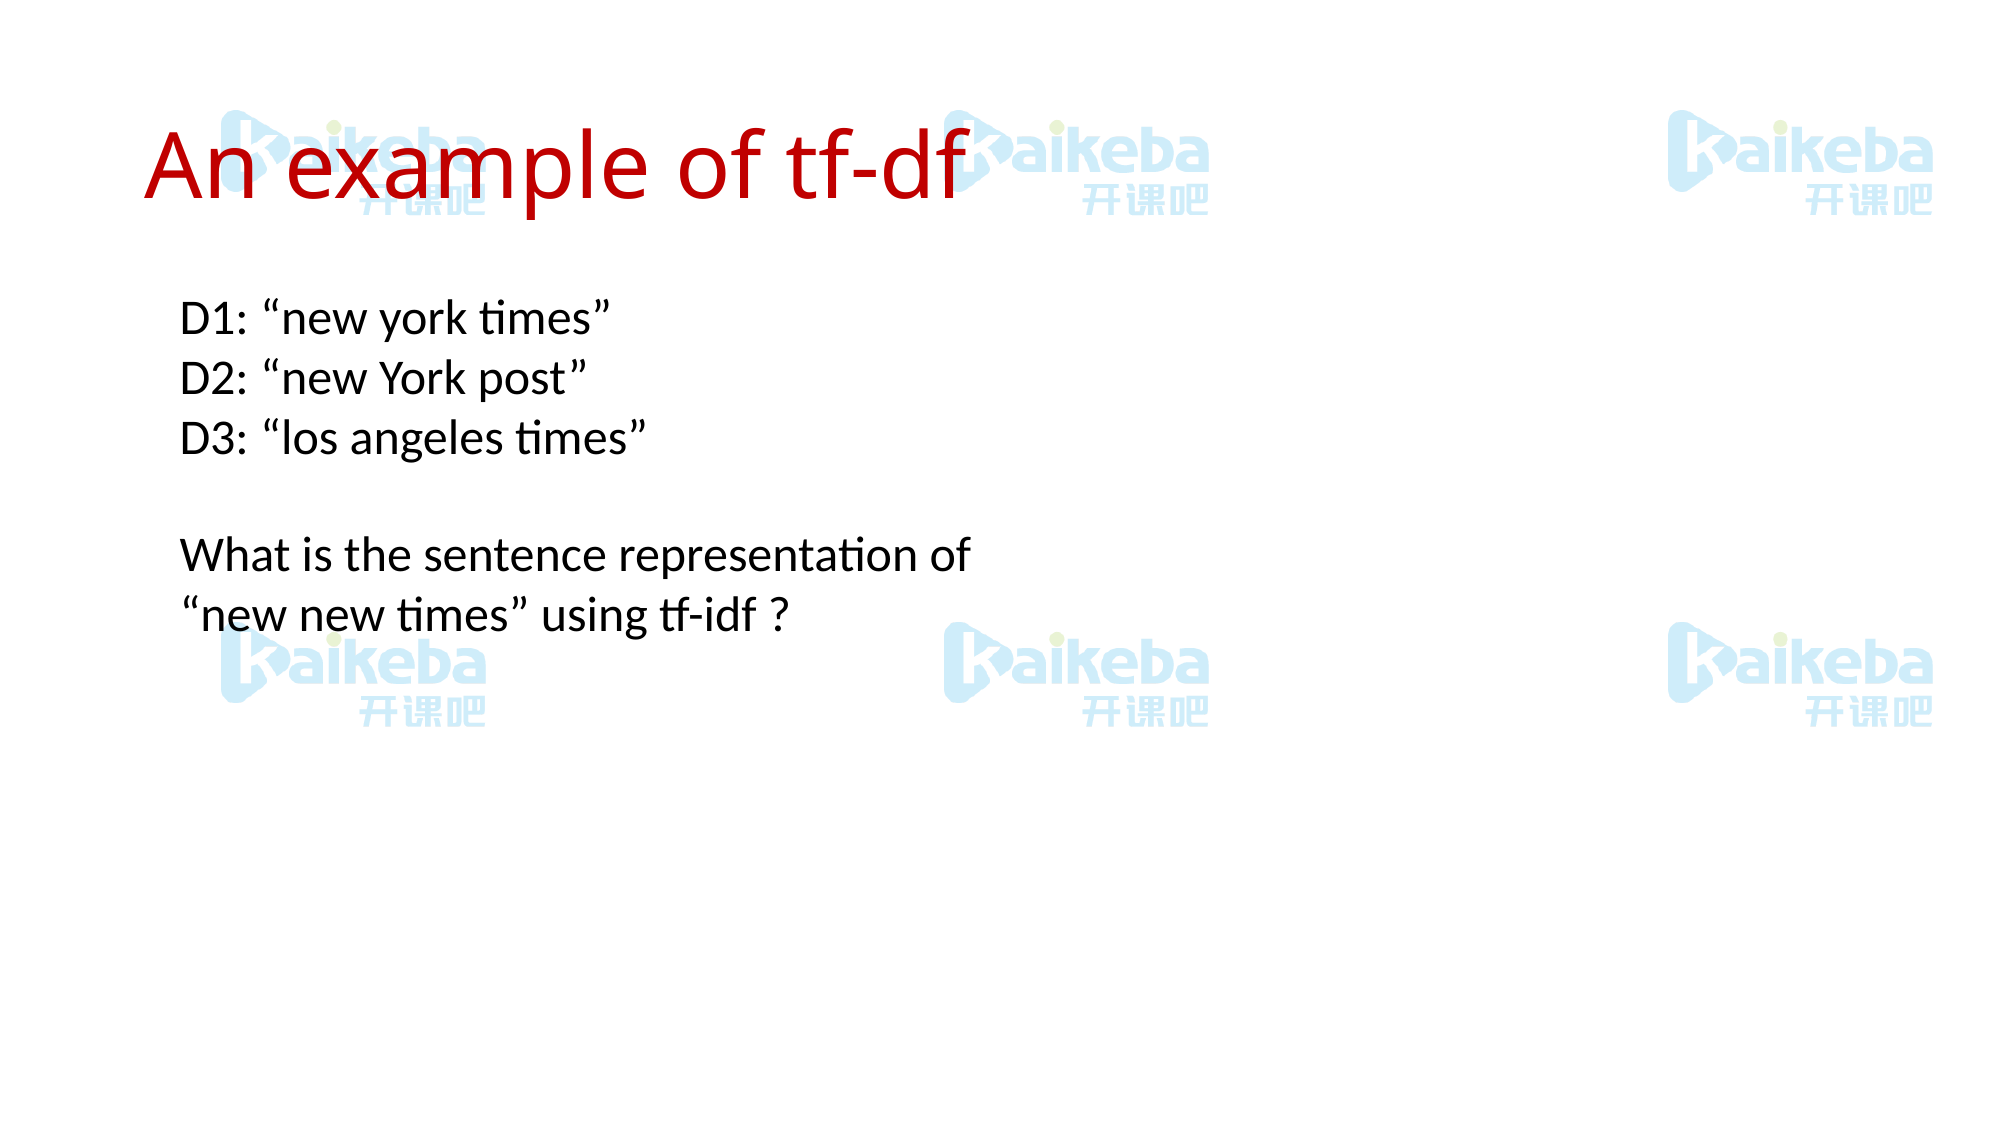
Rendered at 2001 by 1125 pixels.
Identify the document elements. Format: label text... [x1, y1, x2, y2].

text_box D1: “new york times” D2: “new York post” D3: “los angeles times” [172, 277, 977, 473]
text_box What is the sentence representation of “new new times” using tf-idf ? [172, 514, 1000, 650]
title An example of tf-df [136, 59, 1863, 278]
